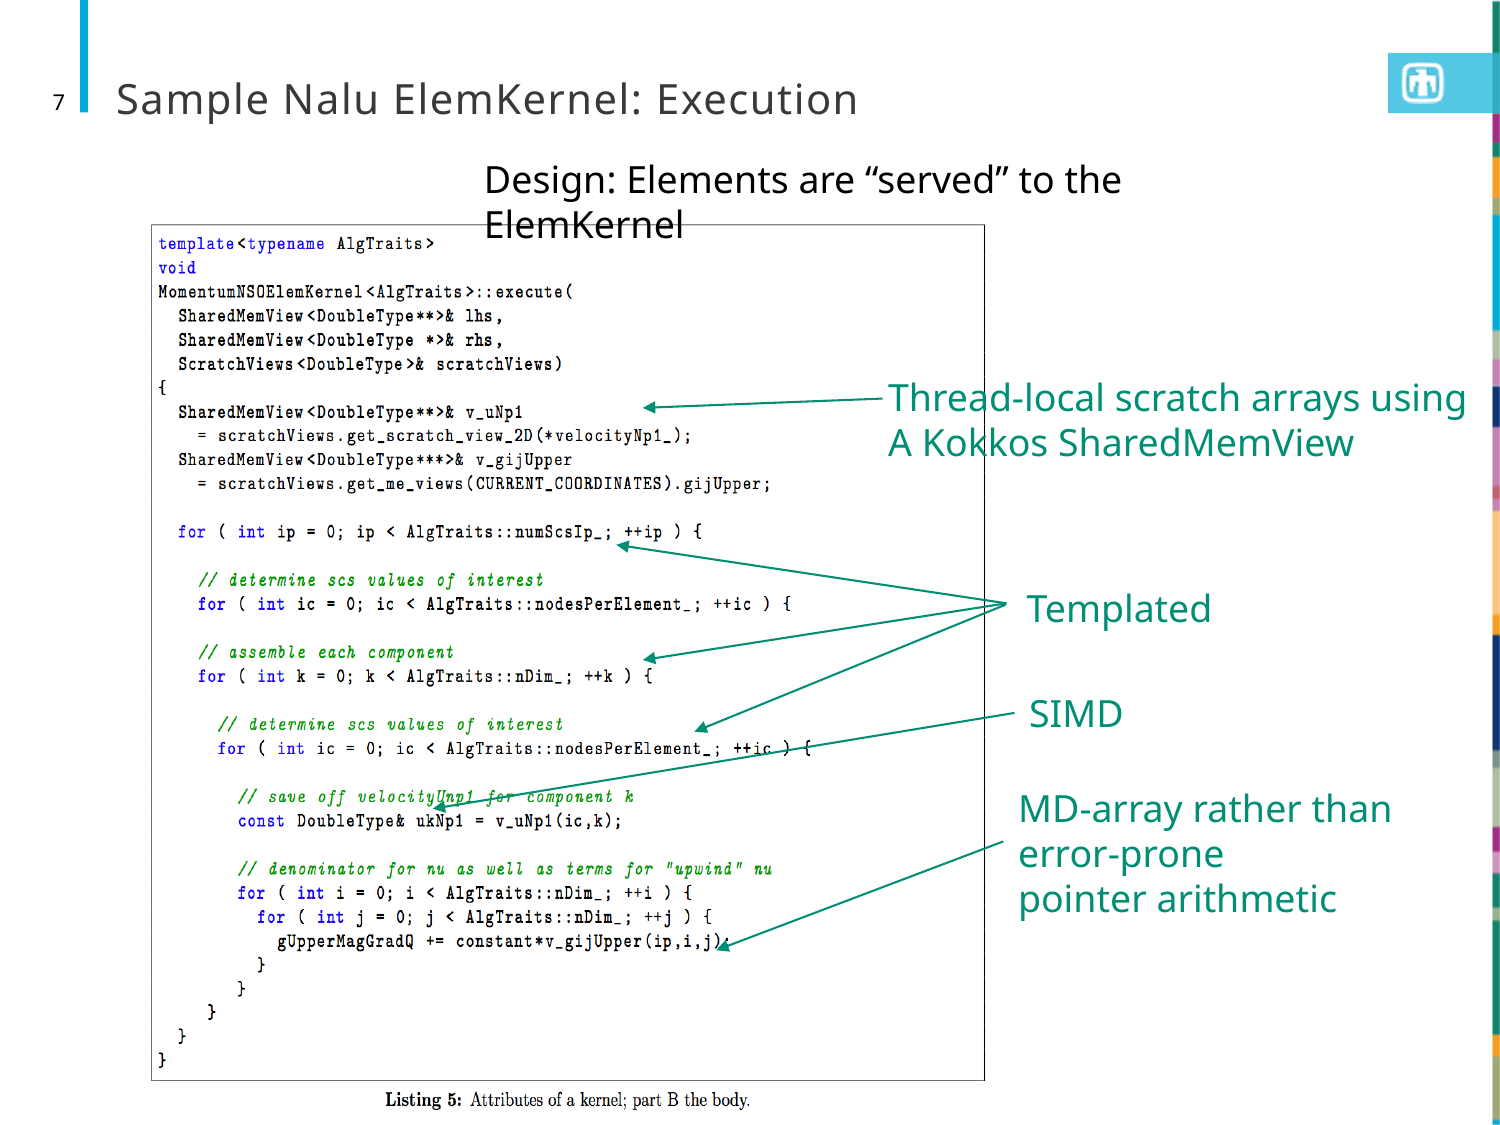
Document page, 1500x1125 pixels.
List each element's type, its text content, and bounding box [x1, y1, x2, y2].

picture [1401, 62, 1445, 104]
text_box Templated [1030, 577, 1228, 638]
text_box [642, 602, 696, 661]
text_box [615, 544, 1007, 604]
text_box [432, 712, 1023, 810]
slide_number 7 [7, 73, 80, 133]
picture [1493, 330, 1499, 1120]
text_box MD-array rather than error-prone pointer arithmetic [1030, 777, 1470, 928]
text_box Design: Elements are “served” to the ElemKernel [469, 148, 1332, 253]
title Sample Nalu ElemKernel: Execution [101, 36, 1339, 131]
picture [121, 207, 1023, 1122]
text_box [642, 398, 884, 409]
text_box Thread-local scratch arrays using A Kokkos SharedMemView [1030, 366, 1493, 472]
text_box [693, 604, 1007, 709]
text_box SIMD [1030, 683, 1139, 743]
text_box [715, 840, 1004, 951]
picture [1493, 1, 1500, 215]
